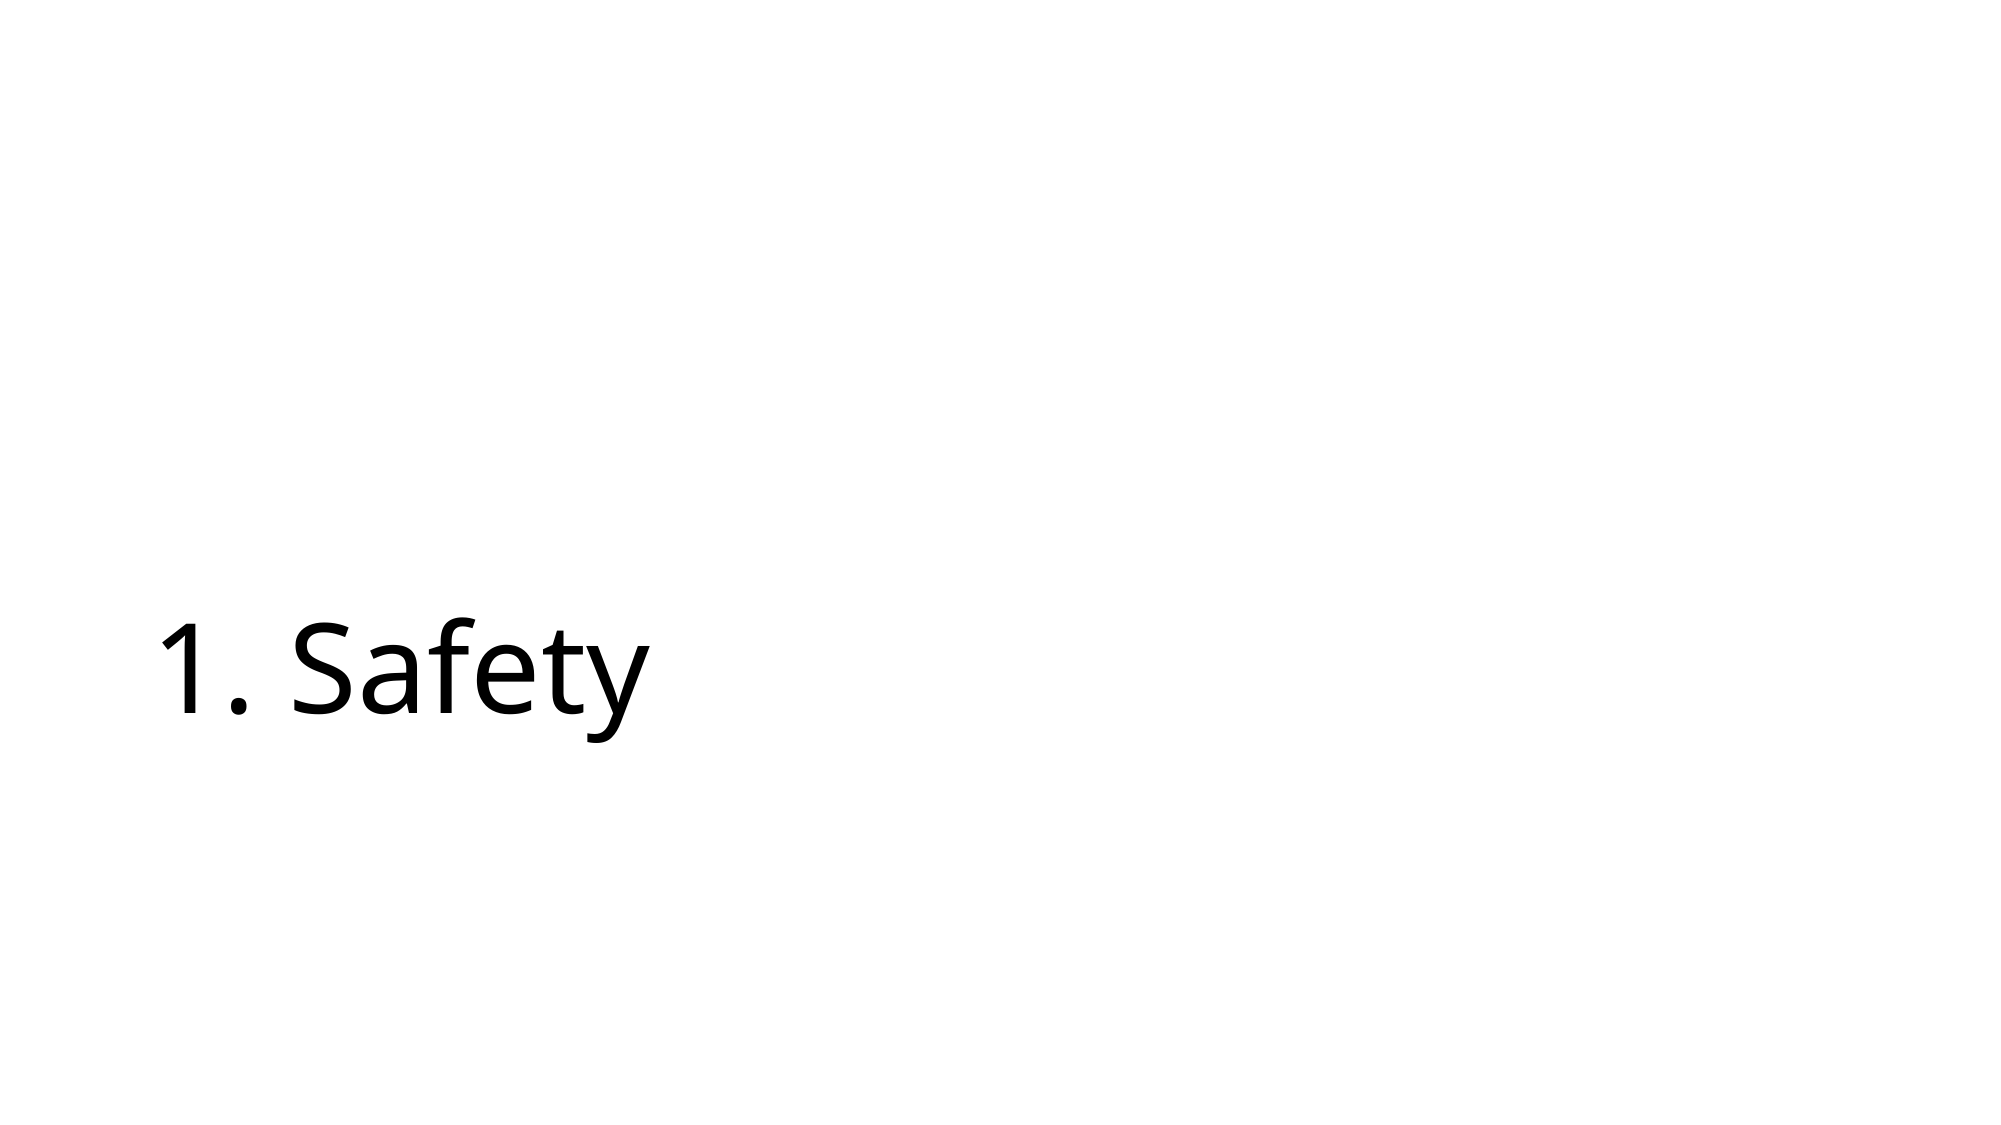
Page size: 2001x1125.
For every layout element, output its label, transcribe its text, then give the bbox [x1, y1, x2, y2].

title 1. Safety [136, 280, 1862, 749]
